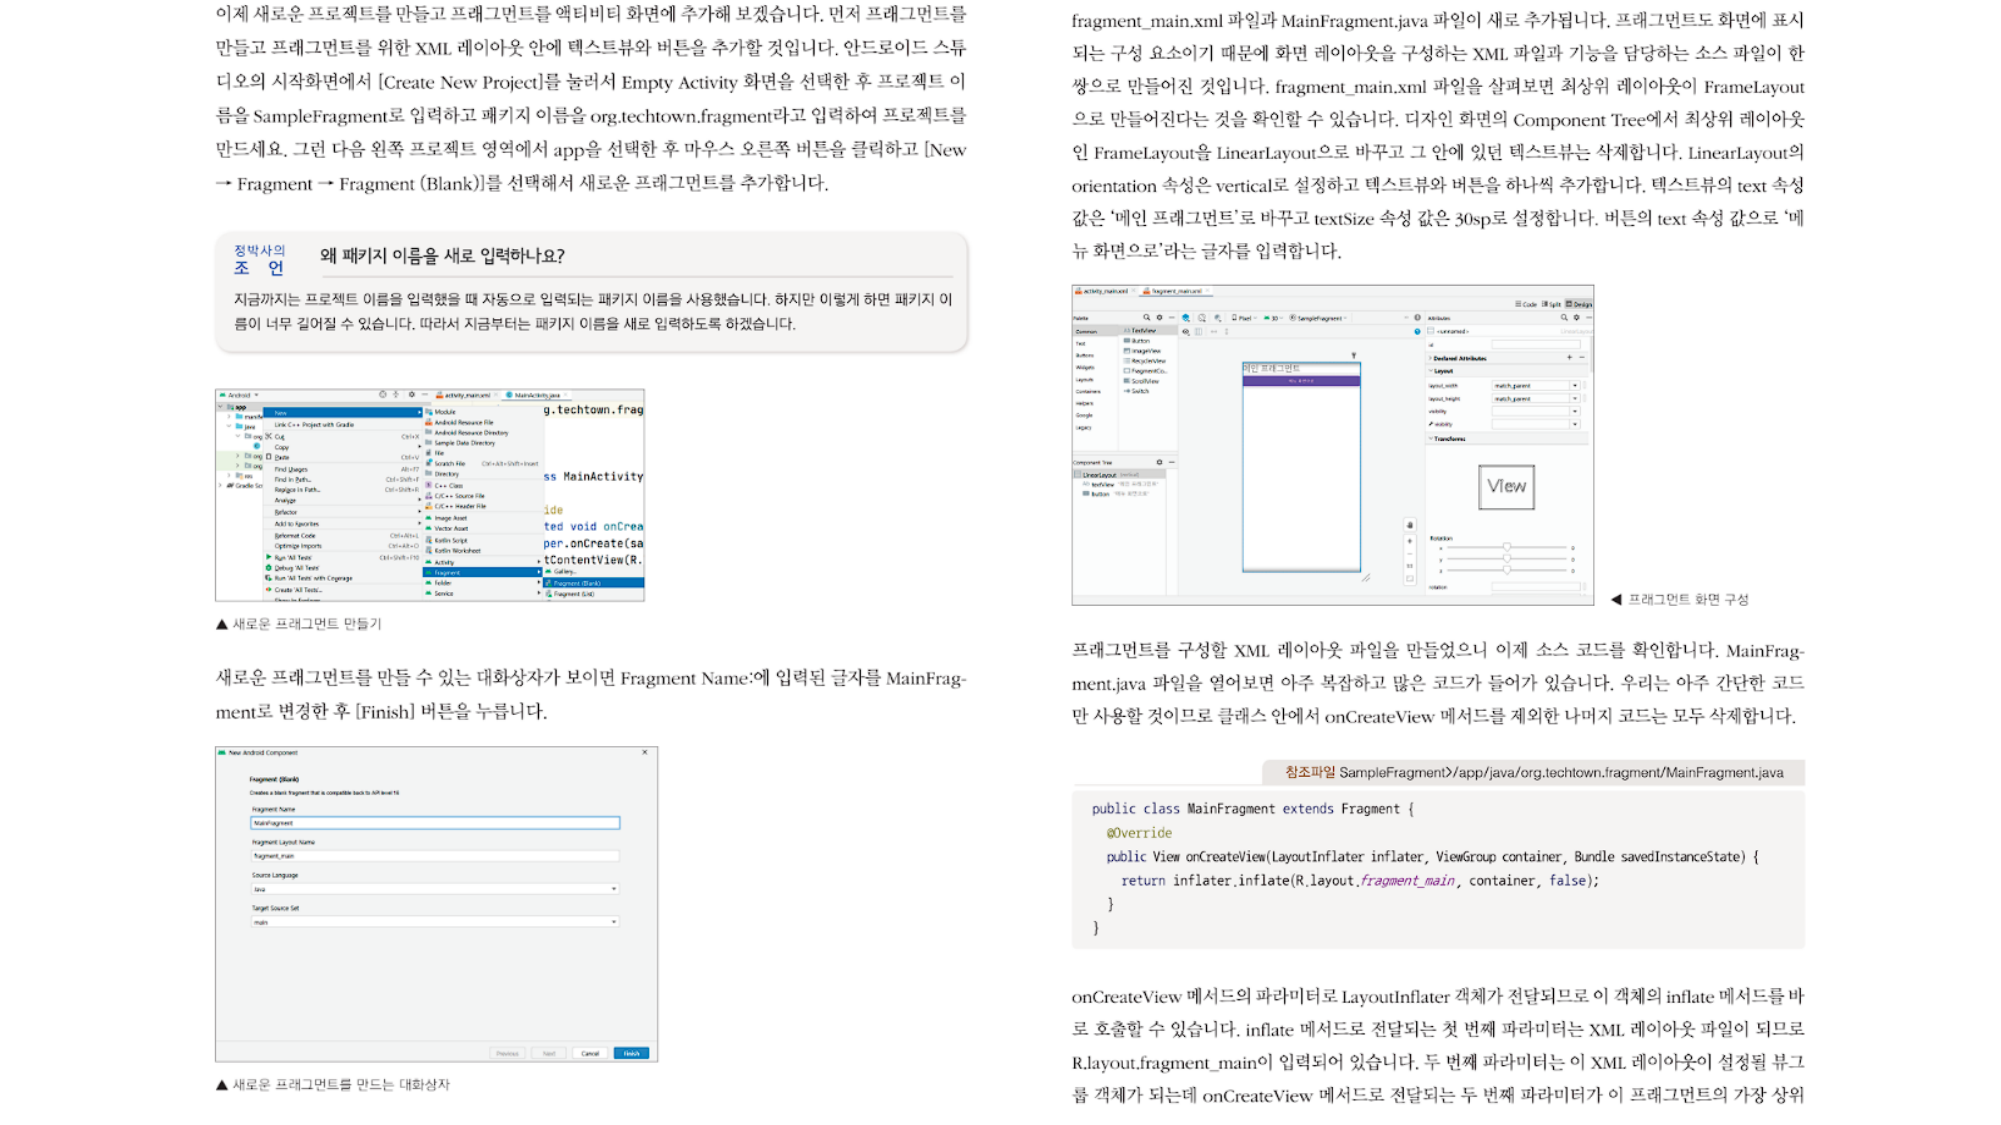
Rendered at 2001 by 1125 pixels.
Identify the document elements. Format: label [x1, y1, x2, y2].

picture [210, 0, 980, 1108]
picture [1057, 0, 1823, 1125]
